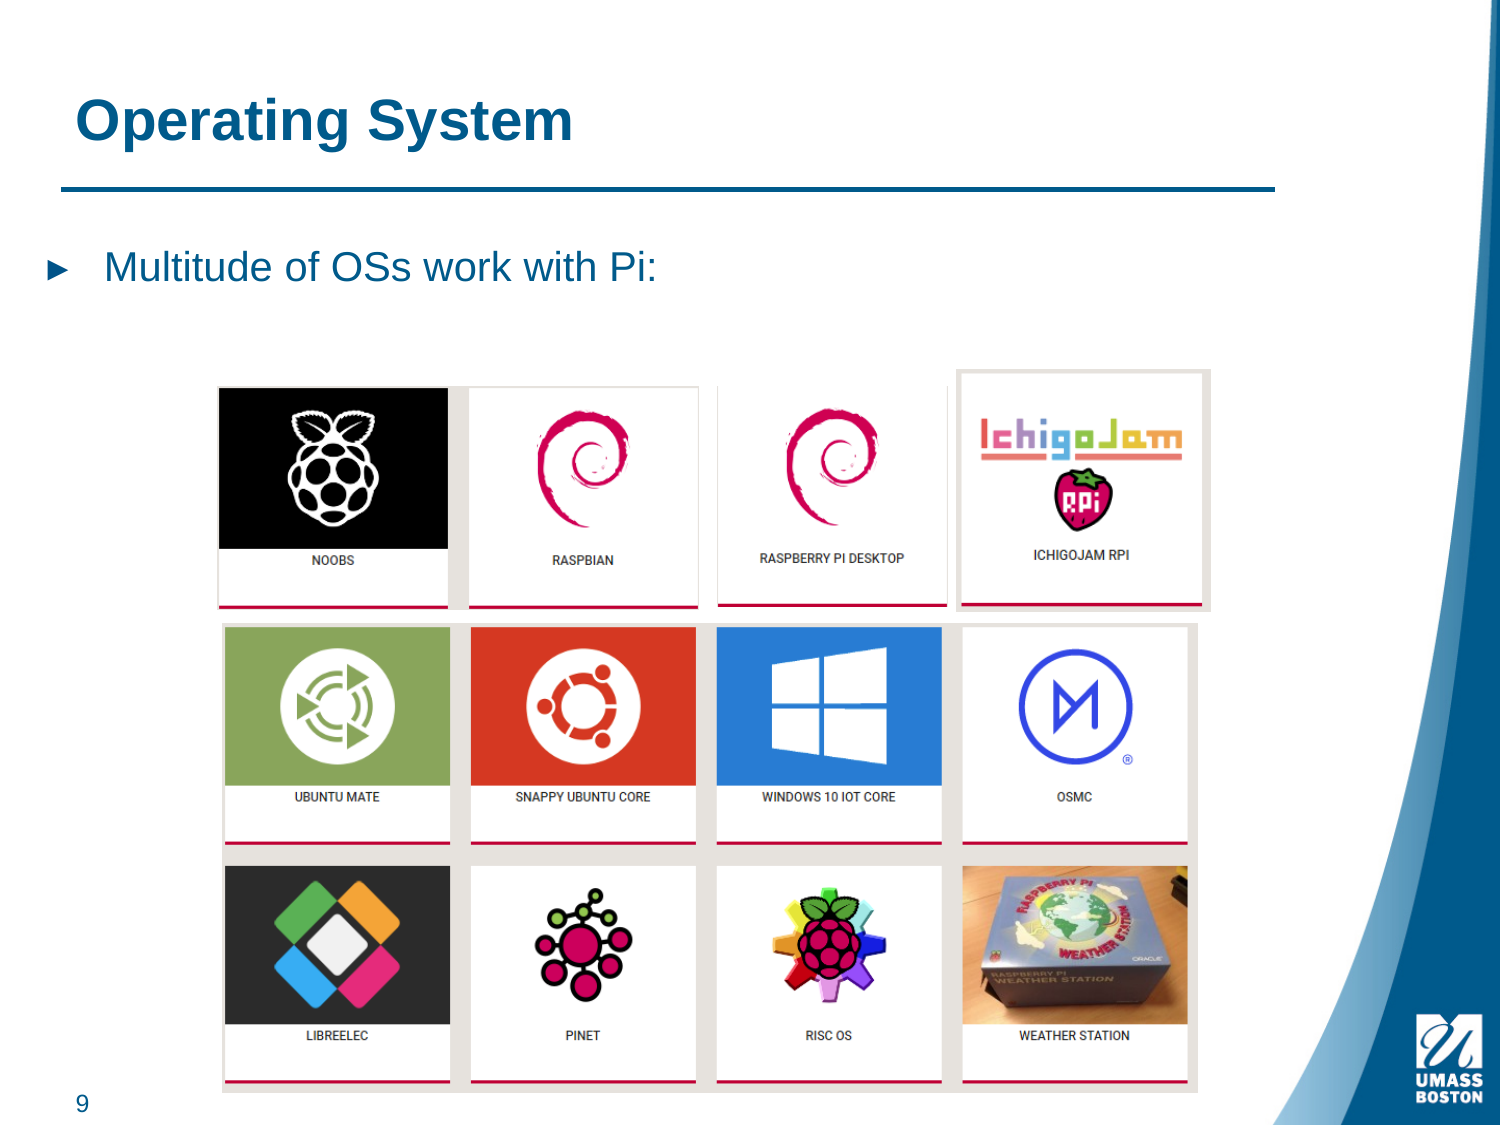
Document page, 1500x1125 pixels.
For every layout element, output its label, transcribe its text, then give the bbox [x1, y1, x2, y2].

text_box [217, 369, 1211, 1094]
list Multitude of OSs work with Pi: [32, 232, 1475, 1067]
picture [0, 0, 1500, 1125]
title Operating System [60, 75, 1275, 174]
